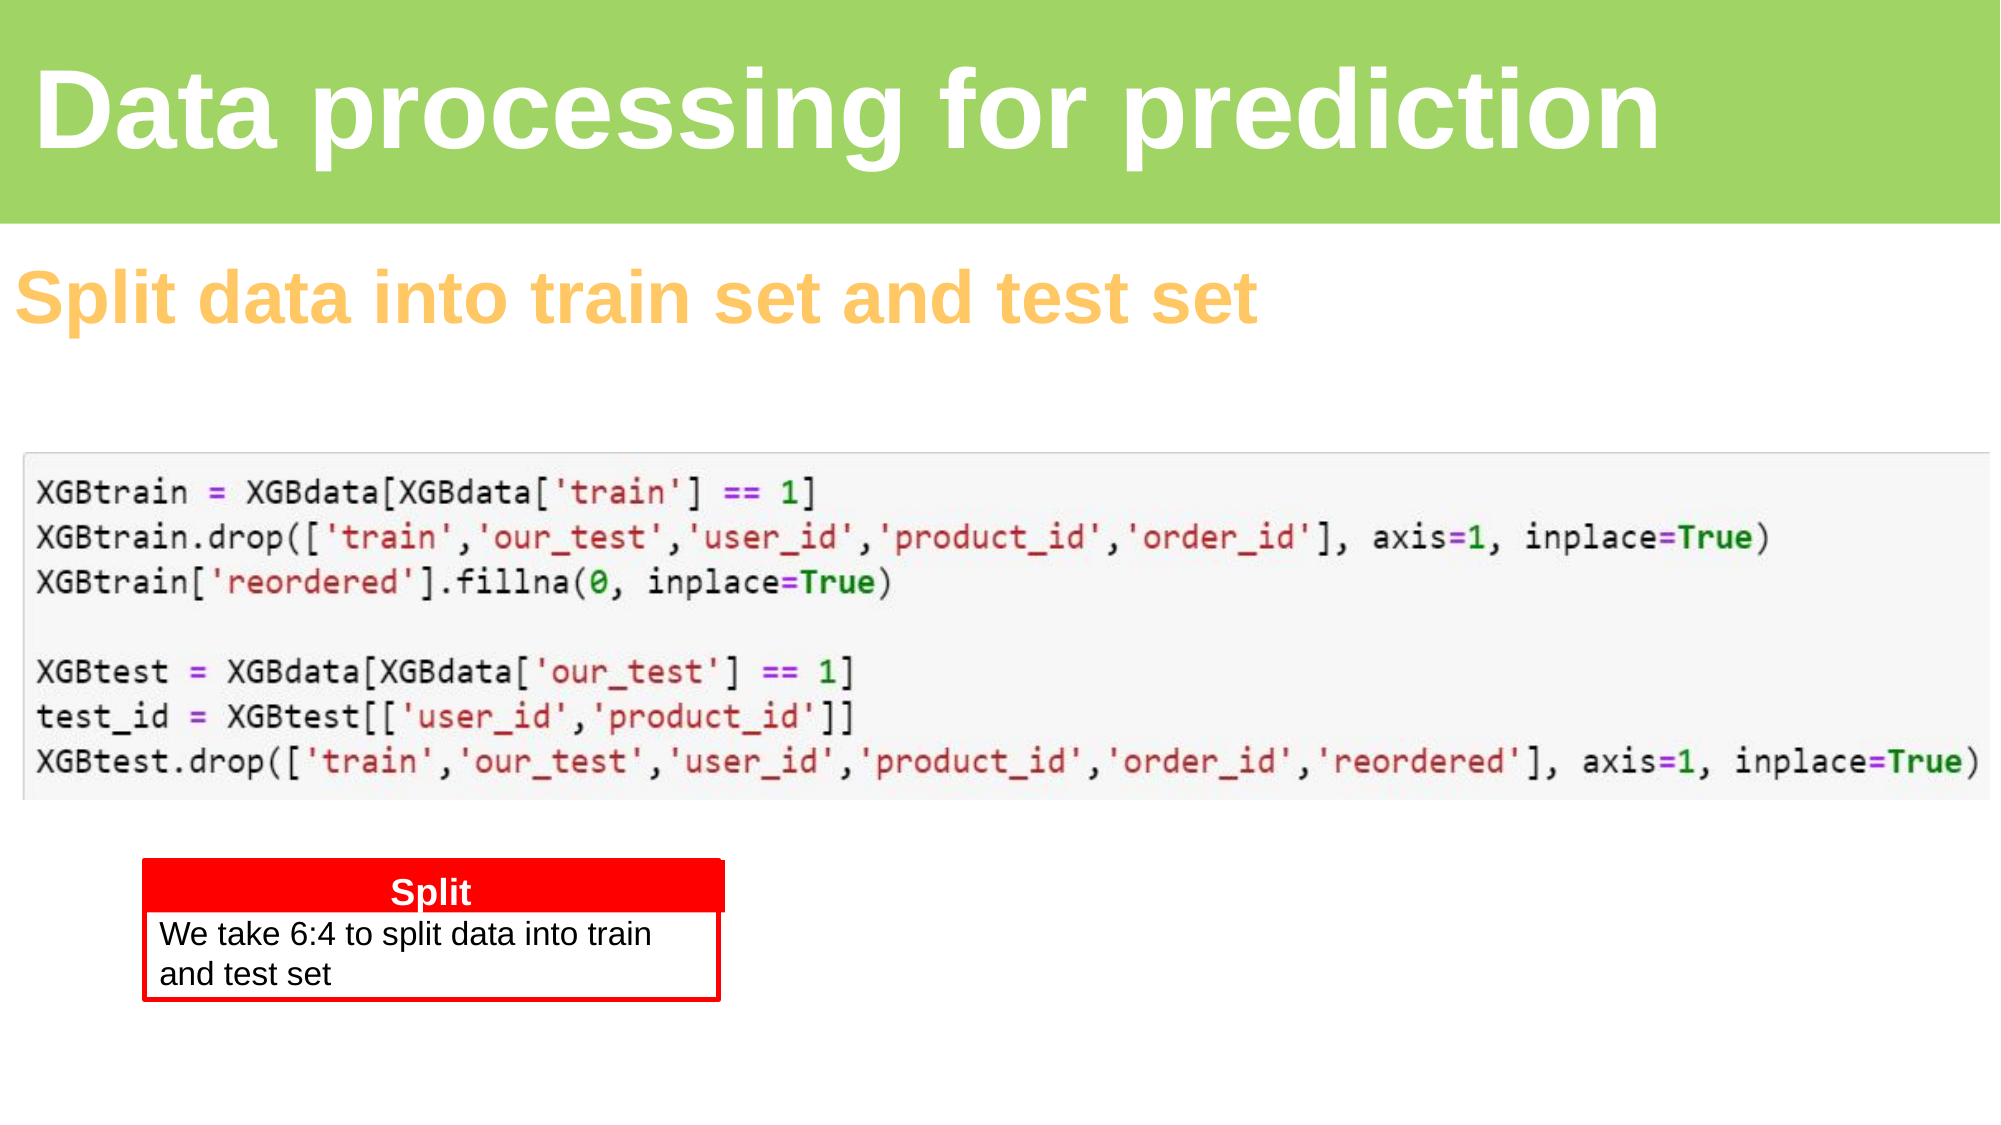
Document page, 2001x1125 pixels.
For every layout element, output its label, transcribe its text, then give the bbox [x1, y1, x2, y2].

text_box Split We take 6:4 to split data into train and test set [144, 860, 719, 1000]
list Data processing for prediction [18, 52, 1986, 172]
text_box [0, 0, 2000, 225]
text_box [144, 859, 726, 913]
picture [10, 452, 1990, 800]
text_box Split data into train set and test set [0, 241, 1533, 347]
